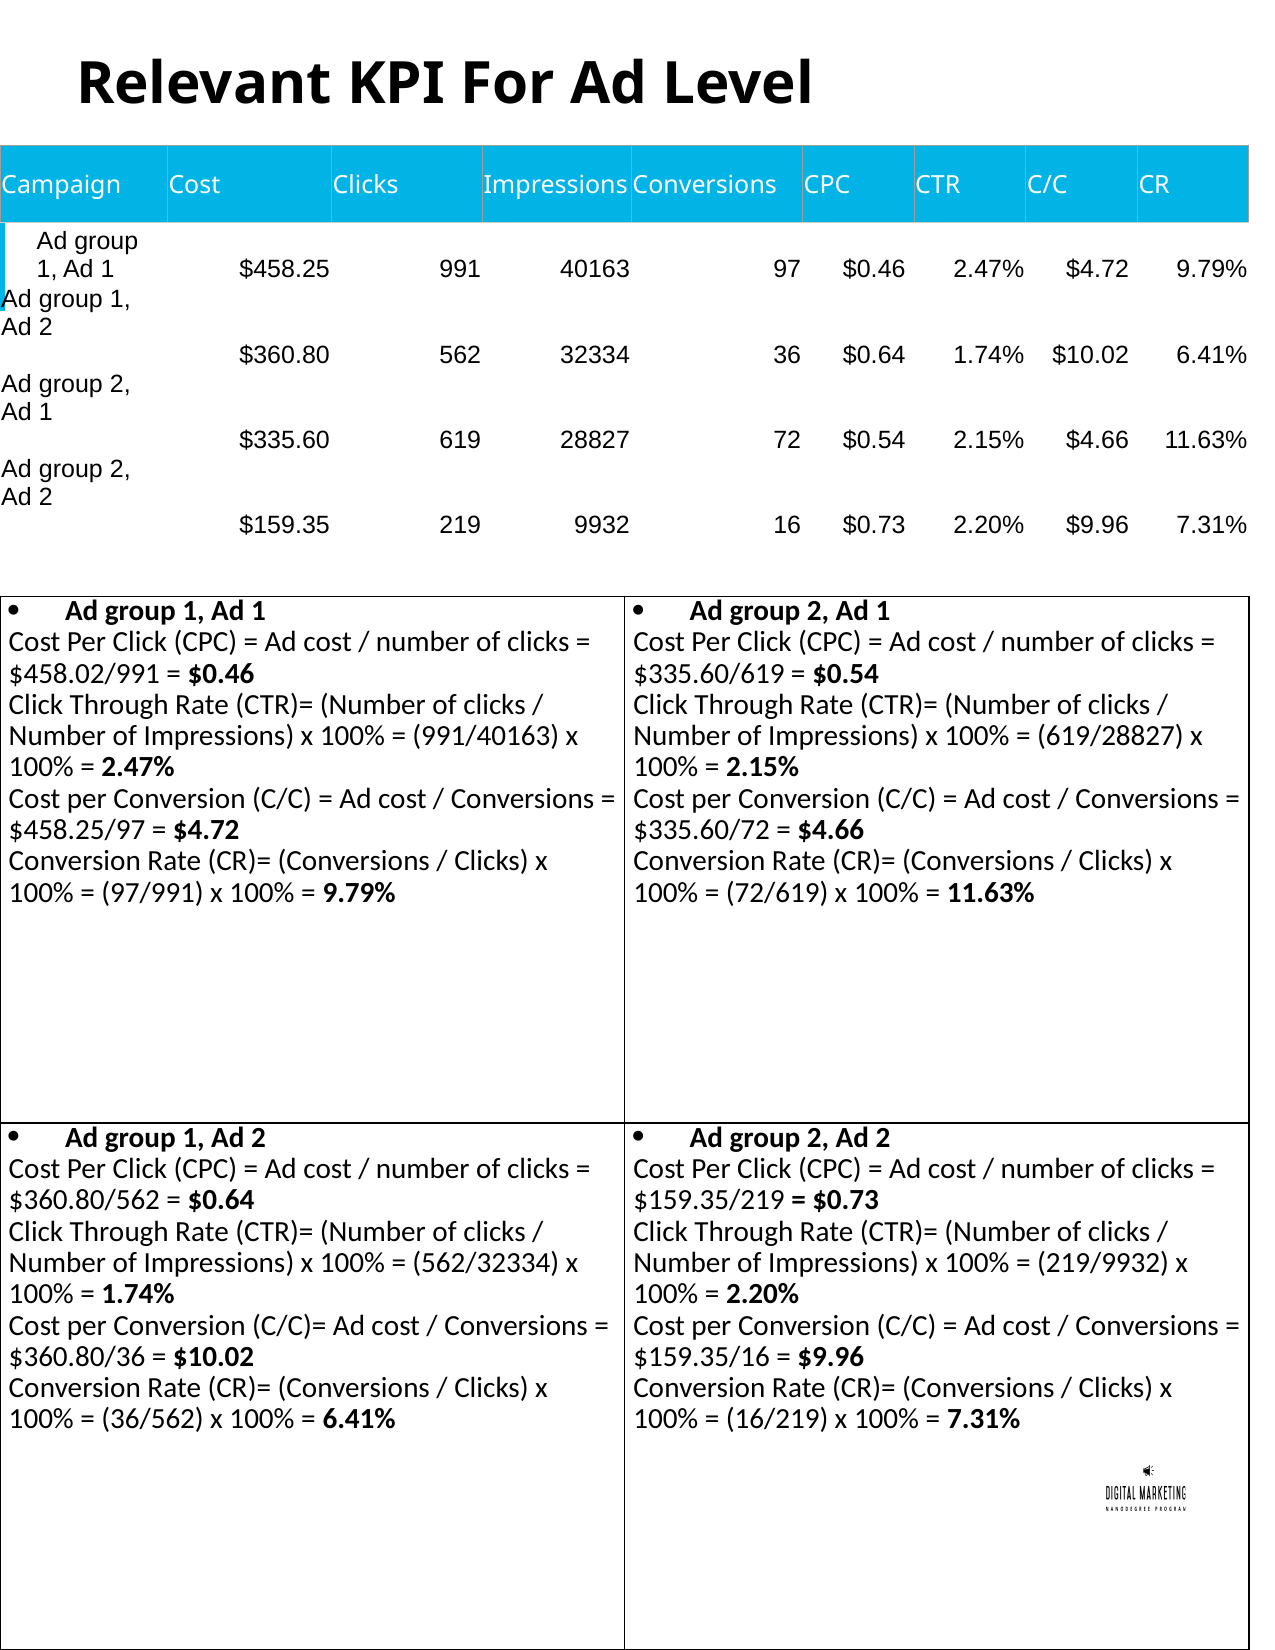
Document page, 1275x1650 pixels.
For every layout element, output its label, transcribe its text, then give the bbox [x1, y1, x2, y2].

table_cell 36 [631, 283, 803, 368]
table_header Campaign [1, 146, 167, 222]
table_cell 2.15% [914, 368, 1026, 454]
table_cell Ad group 2, Ad 2 Cost Per Click (CPC) = Ad cost / number of clicks = $159.35/219 = $0.73 Click Through Rate (CTR)= (Number of clicks / Number of Impressions) x 100% = (219/9932) x 100% = 2.20% Cost per Conversion (C/C) = Ad cost / Conversions = $159.35/16 = $9.96 Conversion Rate (CR)= (Conversions / Clicks) x 100% = (16/219) x 100% = 7.31% [625, 1124, 1248, 1649]
table_header CTR [915, 146, 1025, 222]
table_cell 6.41% [1137, 283, 1249, 368]
table_header Impressions [483, 146, 631, 222]
table_cell 9.79% [1137, 223, 1249, 283]
table_cell $0.73 [803, 454, 914, 539]
table_cell $335.60 [167, 368, 331, 454]
table_cell 1.74% [914, 283, 1026, 368]
table_header Ad group 1, Ad 1 Cost Per Click (CPC) = Ad cost / number of clicks = $458.02/991 = $0.46 Click Through Rate (CTR)= (Number of clicks / Number of Impressions) x 100% = (991/40163) x 100% = 2.47% Cost per Conversion (C/C) = Ad cost / Conversions = $458.25/97 = $4.72 Conversion Rate (CR)= (Conversions / Clicks) x 100% = (97/991) x 100% = 9.79% [1, 597, 624, 1122]
table_cell $4.72 [1026, 223, 1137, 283]
table_header C/C [1026, 146, 1137, 222]
table_cell 72 [631, 368, 803, 454]
table_cell Ad group 2, Ad 1 [0, 368, 167, 454]
table_cell 28827 [482, 368, 631, 454]
table_cell 16 [631, 454, 803, 539]
table_header CR [1138, 146, 1248, 222]
table_cell $0.54 [803, 368, 914, 454]
table_cell 7.31% [1137, 454, 1249, 539]
table_cell $10.02 [1026, 283, 1137, 368]
table_cell 991 [331, 223, 482, 283]
table_cell $4.66 [1026, 368, 1137, 454]
table_cell 562 [331, 283, 482, 368]
title Relevant KPI For Ad Level [61, 30, 1250, 106]
table_cell $0.46 [803, 223, 914, 283]
table_header Conversions [632, 146, 802, 222]
table_header Cost [168, 146, 331, 222]
table_cell 32334 [482, 283, 631, 368]
table_cell $9.96 [1026, 454, 1137, 539]
table_cell $458.25 [167, 223, 331, 283]
table_cell 2.20% [914, 454, 1026, 539]
table_cell 219 [331, 454, 482, 539]
table_cell 2.47% [914, 223, 1026, 283]
table_cell Ad group 1, Ad 2 Cost Per Click (CPC) = Ad cost / number of clicks = $360.80/562 = $0.64 Click Through Rate (CTR)= (Number of clicks / Number of Impressions) x 100% = (562/32334) x 100% = 1.74% Cost per Conversion (C/C)= Ad cost / Conversions = $360.80/36 = $10.02 Conversion Rate (CR)= (Conversions / Clicks) x 100% = (36/562) x 100% = 6.41% [1, 1124, 624, 1649]
table_cell 619 [331, 368, 482, 454]
table_cell Ad group 2, Ad 2 [0, 454, 167, 539]
table_cell 97 [631, 223, 803, 283]
table_cell $360.80 [167, 283, 331, 368]
table_cell 11.63% [1137, 368, 1249, 454]
table_cell Ad group 1, Ad 1 [0, 223, 167, 283]
table_cell Ad group 1, Ad 2 [0, 283, 167, 368]
table_cell $159.35 [167, 454, 331, 539]
table_cell 9932 [482, 454, 631, 539]
table_cell $0.64 [803, 283, 914, 368]
table_cell 40163 [482, 223, 631, 283]
table_header Clicks [332, 146, 482, 222]
table_header Ad group 2, Ad 1 Cost Per Click (CPC) = Ad cost / number of clicks = $335.60/619 = $0.54 Click Through Rate (CTR)= (Number of clicks / Number of Impressions) x 100% = (619/28827) x 100% = 2.15% Cost per Conversion (C/C) = Ad cost / Conversions = $335.60/72 = $4.66 Conversion Rate (CR)= (Conversions / Clicks) x 100% = (72/619) x 100% = 11.63% [625, 597, 1248, 1122]
table_header CPC [803, 146, 914, 222]
